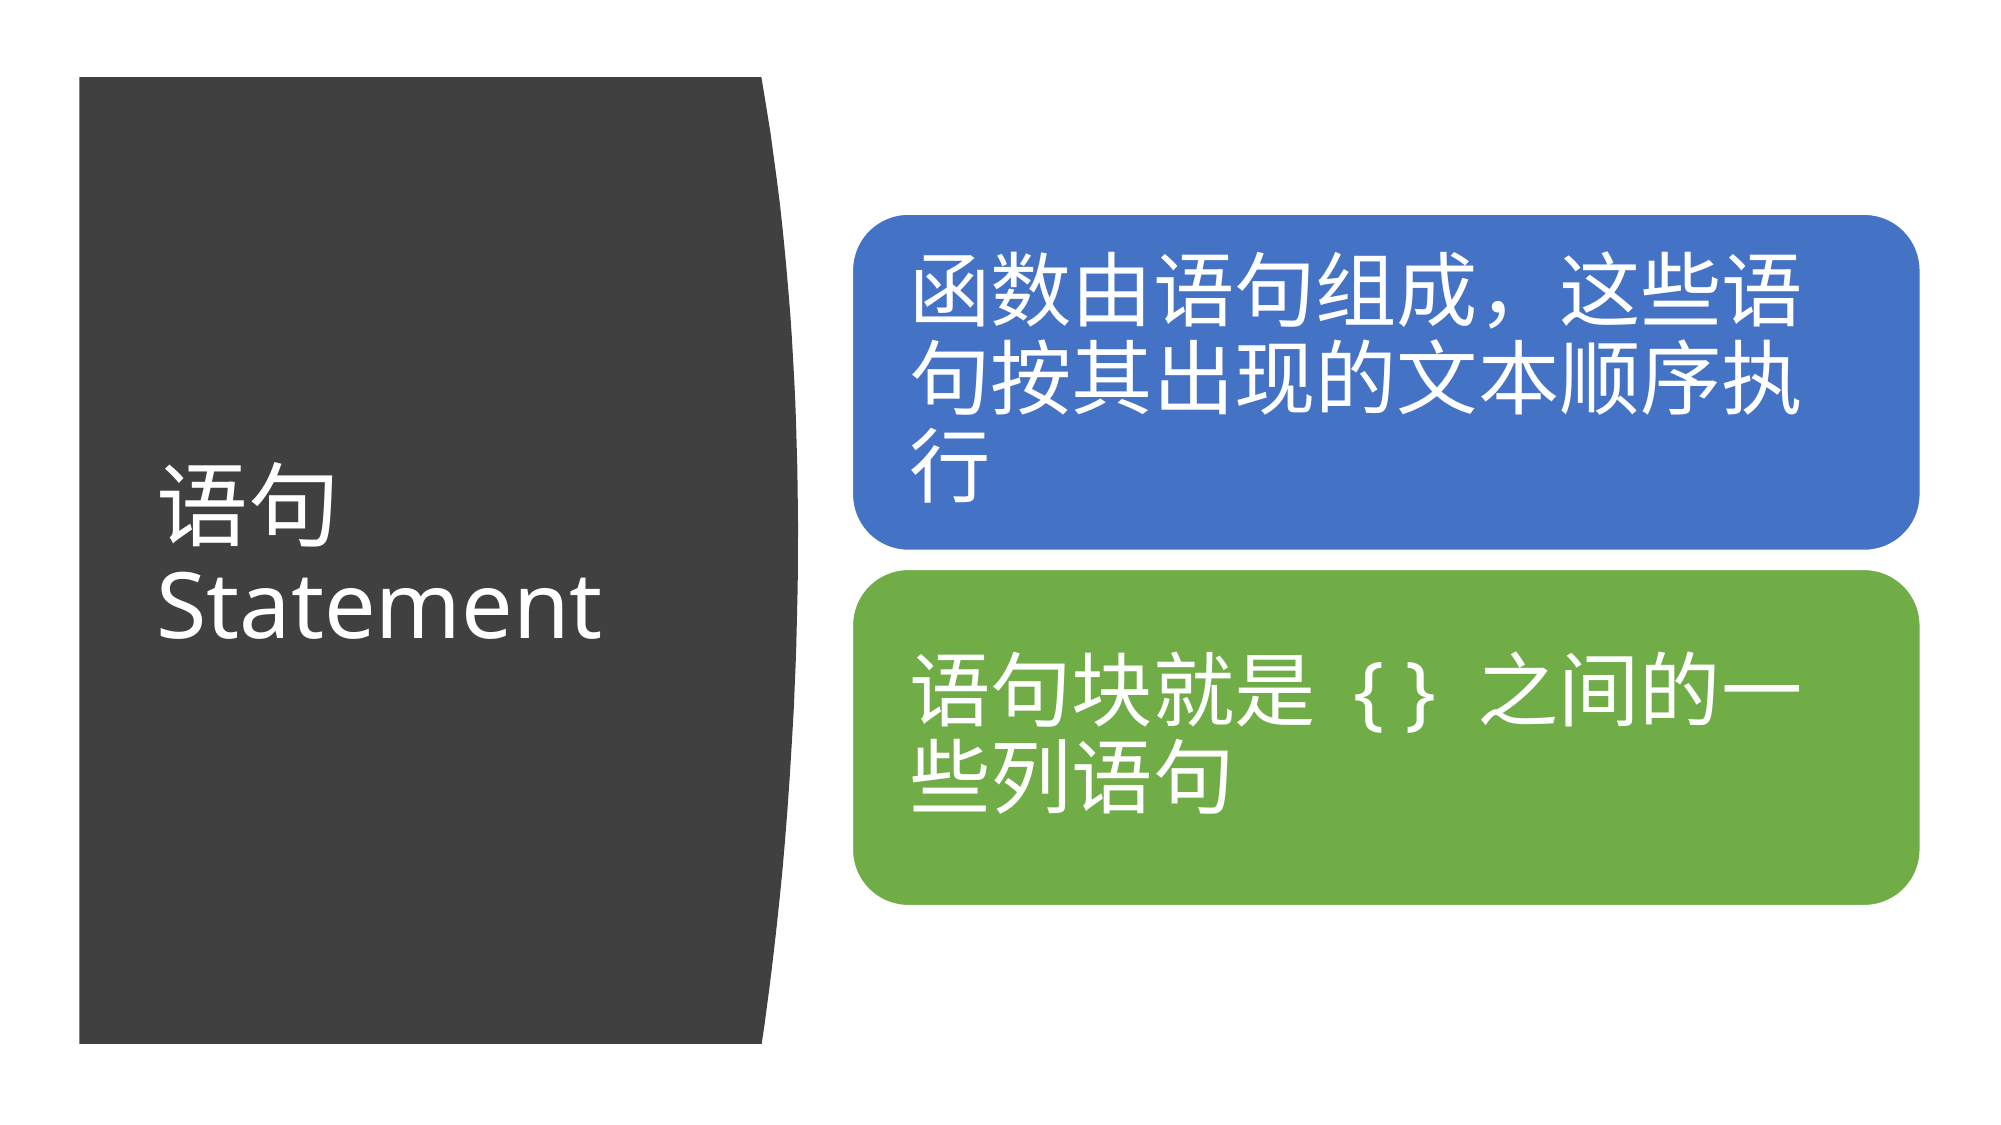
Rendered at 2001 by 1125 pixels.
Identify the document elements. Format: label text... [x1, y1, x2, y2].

text_box [78, 76, 800, 1045]
title 语句 Statement [141, 166, 702, 953]
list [852, 77, 1921, 1043]
